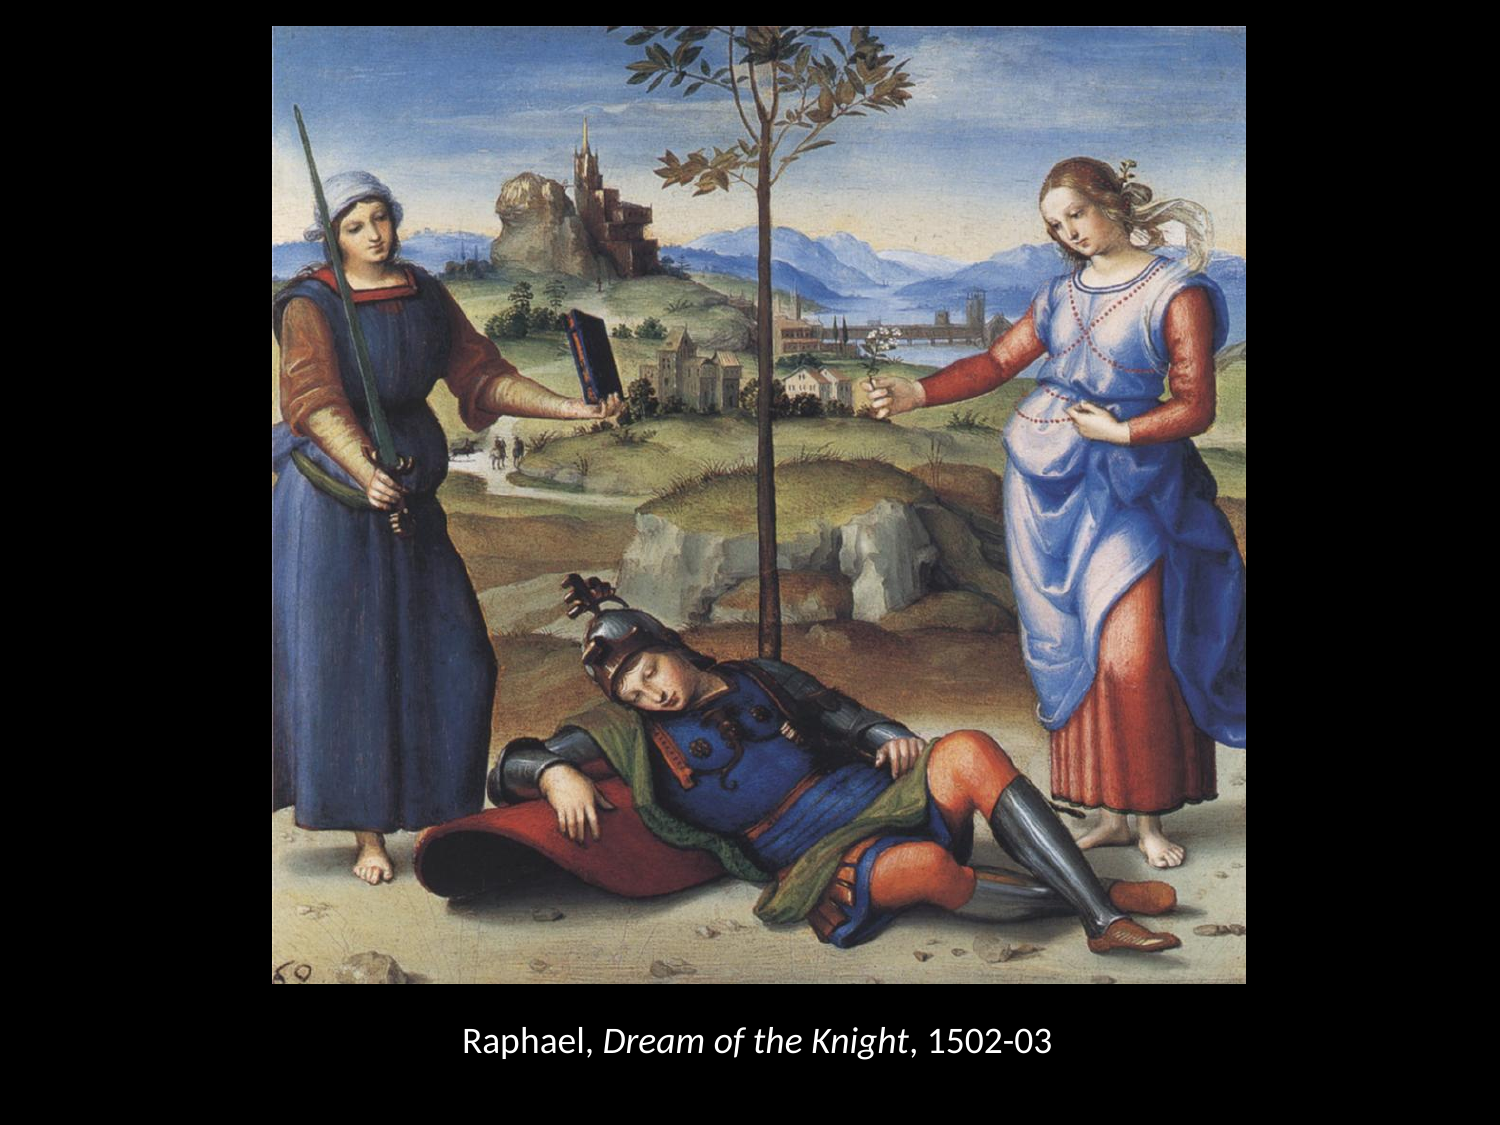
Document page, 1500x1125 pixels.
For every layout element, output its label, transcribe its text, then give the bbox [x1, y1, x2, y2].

text_box Raphael, Dream of the Knight, 1502-03 [447, 1008, 1100, 1114]
picture [272, 26, 1246, 984]
